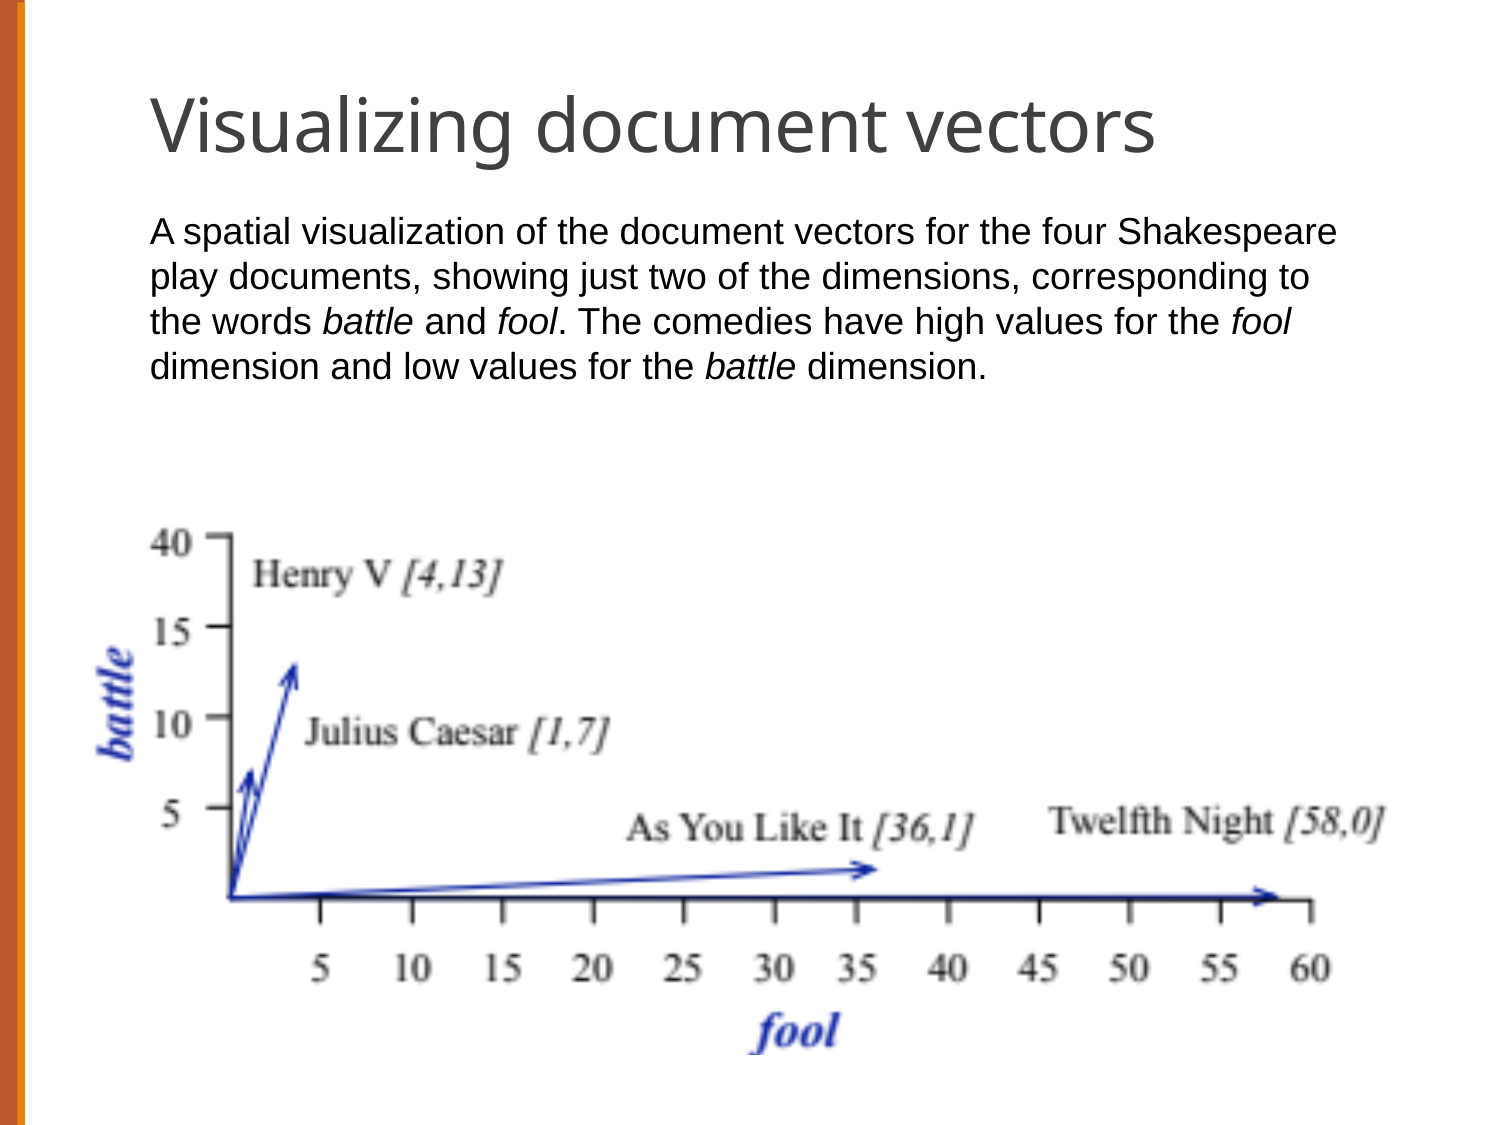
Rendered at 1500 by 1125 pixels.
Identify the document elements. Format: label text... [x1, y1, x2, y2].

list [86, 522, 1396, 1056]
text_box A spatial visualization of the document vectors for the four Shakespeare play documents, showing just two of the dimensions, corresponding to the words battle and fool. The comedies have high values for the fool dimension and low values for the battle dimension. [135, 199, 1370, 395]
title Visualizing document vectors [135, 26, 1373, 175]
